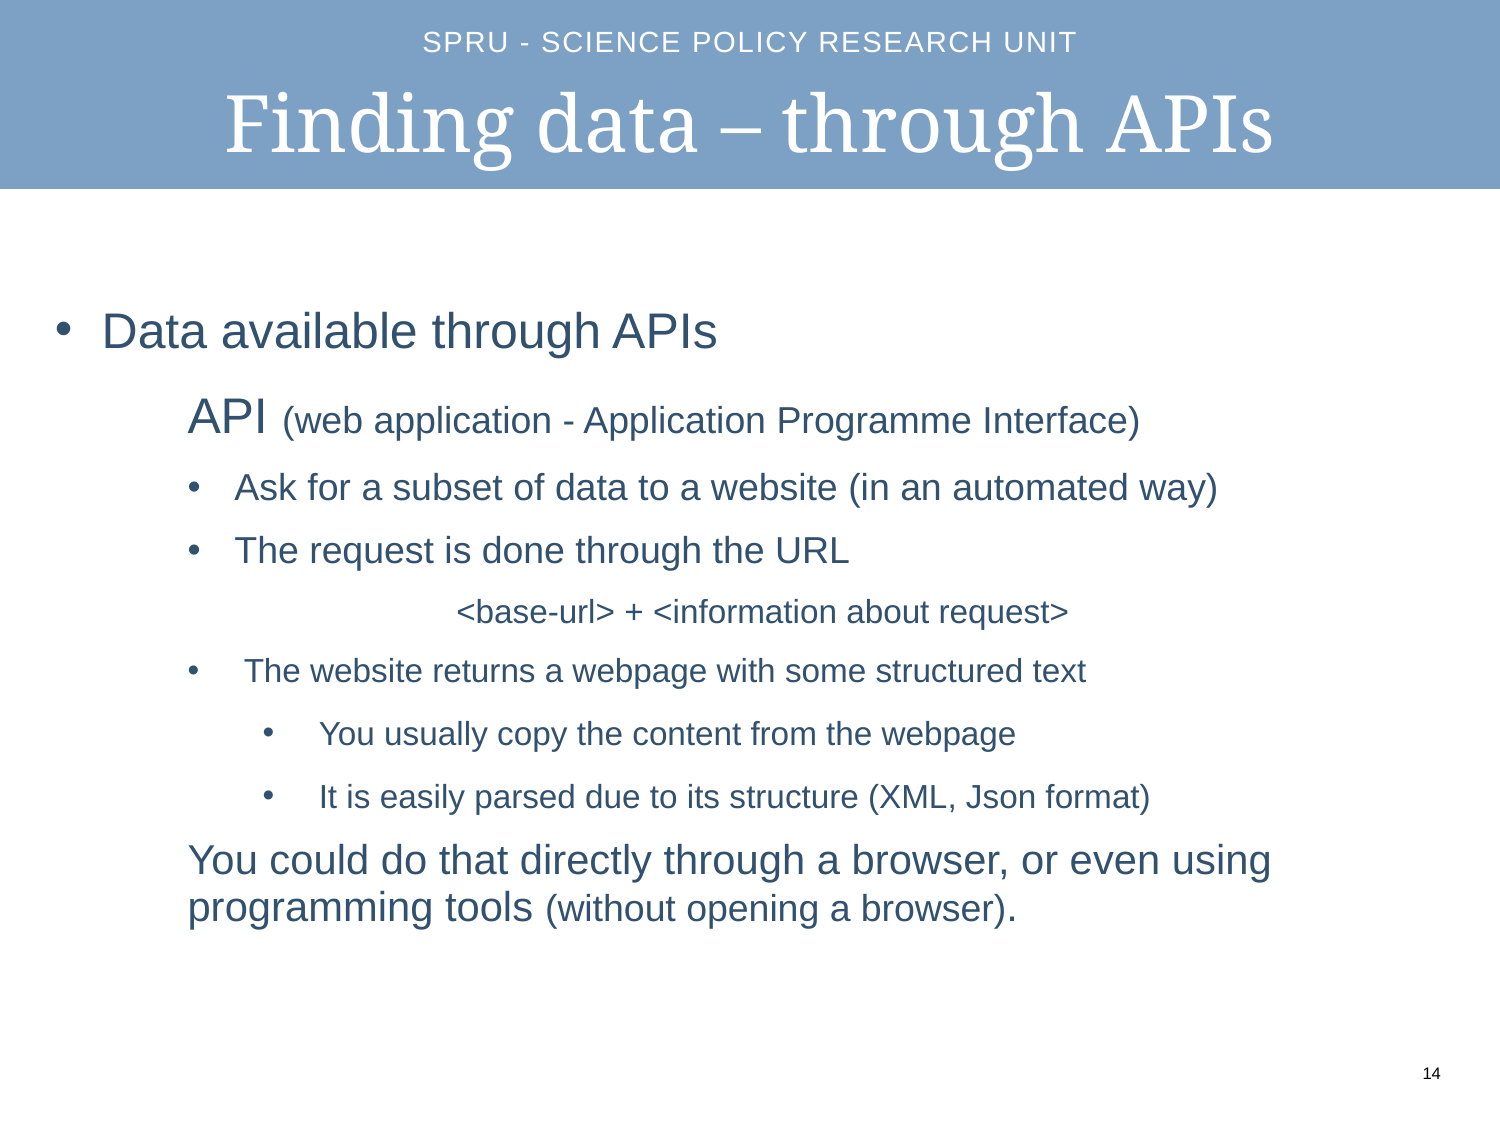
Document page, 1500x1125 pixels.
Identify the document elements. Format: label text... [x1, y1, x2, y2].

subtitle API (web application - Application Programme Interface) Ask for a subset of data to a website (in an automated way) The request is done through the URL <base-url> + <information about request> The website returns a webpage with some structured text You usually copy the content from the webpage It is easily parsed due to its structure (XML, Json format) You could do that directly through a browser, or even using programming tools (without opening a browser). [187, 353, 1339, 967]
title Finding data – through APIs [59, 68, 1441, 185]
text_box Available databases Data available through APIs Data you retrieve directly from digital sources (e.g. webpages, documents…) [54, 194, 1180, 579]
